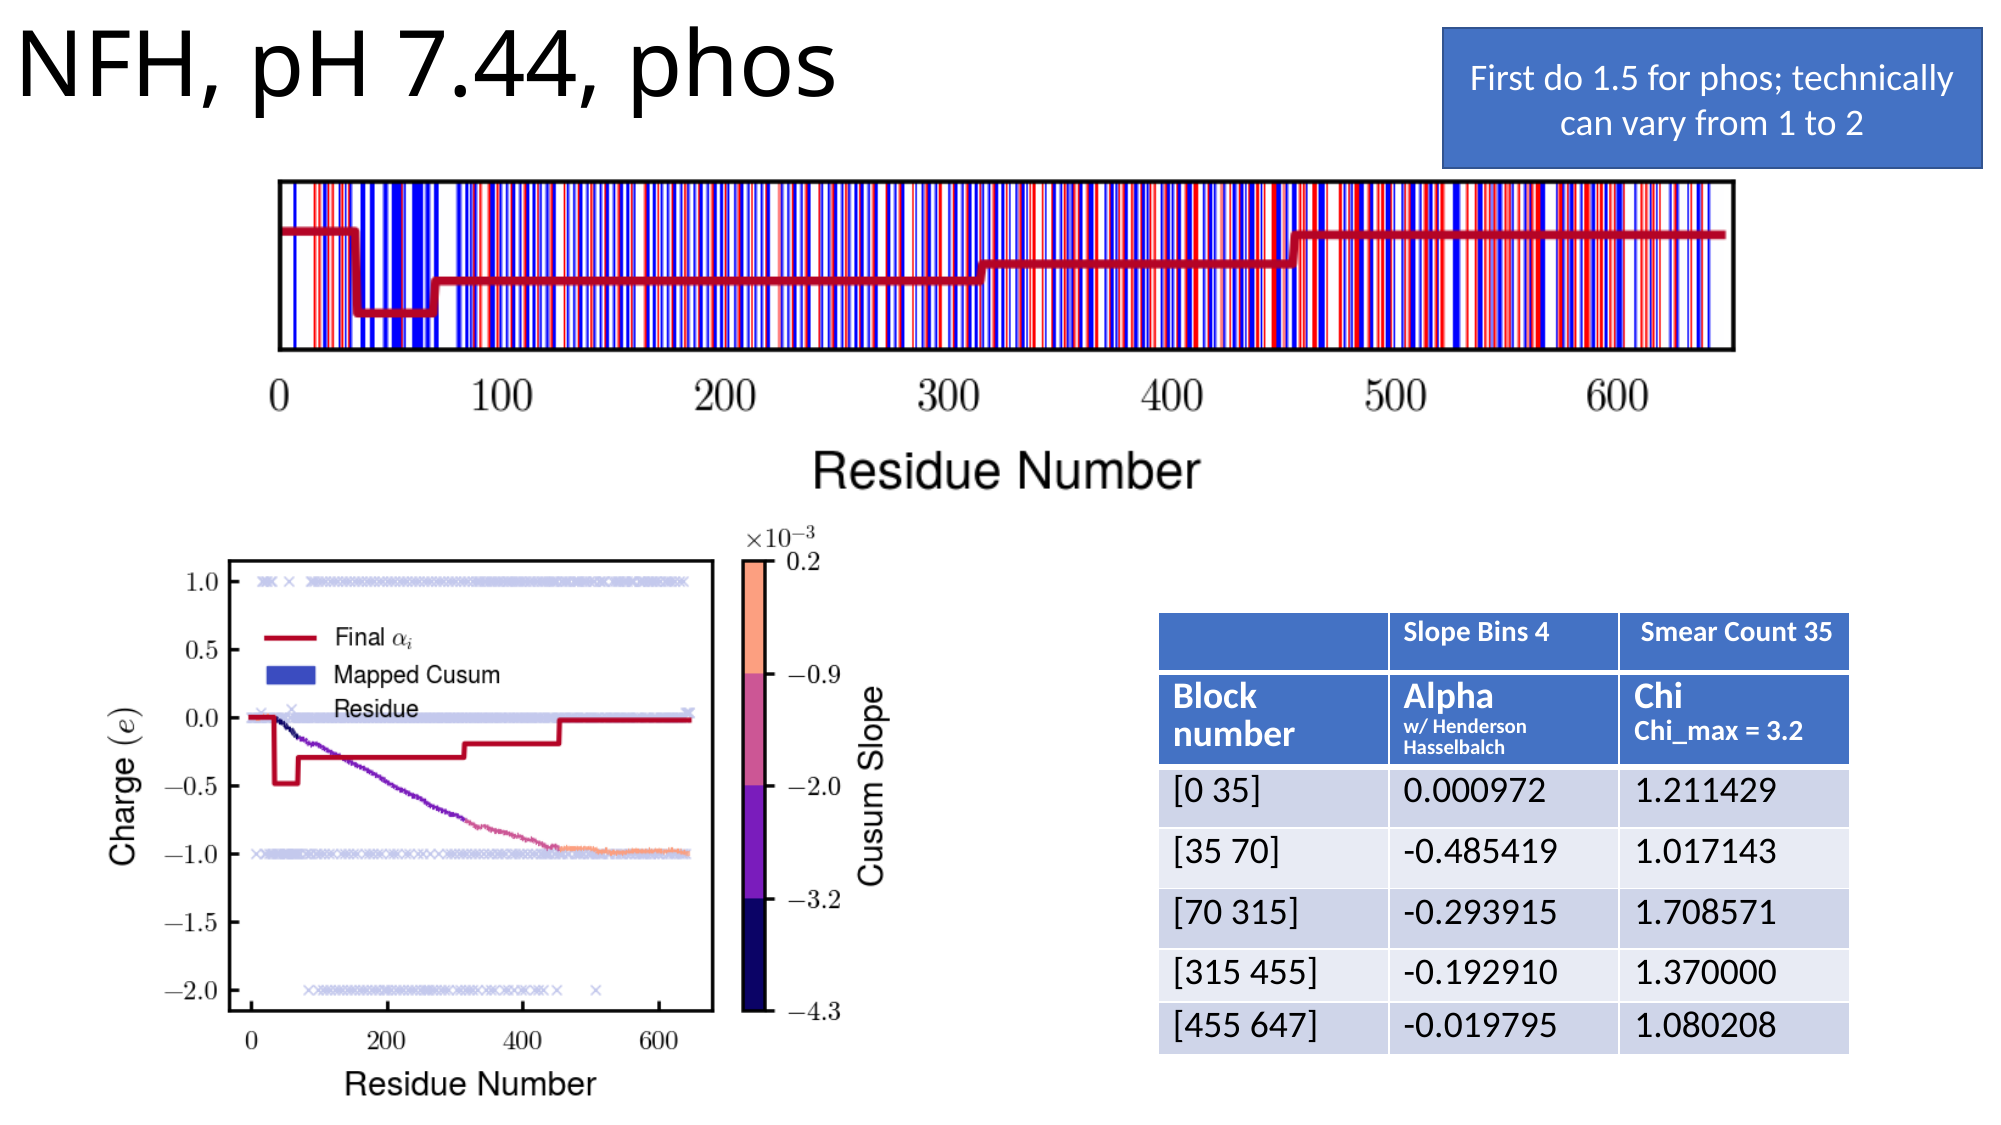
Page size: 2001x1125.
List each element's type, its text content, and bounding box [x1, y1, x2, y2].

table_cell [315 455] [1159, 950, 1388, 1001]
table_cell [70 315] [1159, 889, 1388, 948]
table_header Chi Chi_max = 3.2 [1620, 675, 1849, 764]
table_cell -0.293915 [1390, 889, 1618, 948]
table_header Alpha w/ Henderson Hasselbalch [1390, 675, 1618, 764]
table_header [1159, 613, 1388, 670]
table_cell 1.370000 [1620, 950, 1849, 1001]
table_cell [455 647] [1159, 1003, 1388, 1054]
table_header Smear Count 35 [1620, 613, 1849, 670]
table_cell 1.211429 [1620, 770, 1849, 827]
table_cell -0.019795 [1390, 1003, 1618, 1054]
table_cell [35 70] [1159, 829, 1388, 888]
picture [93, 167, 1747, 1115]
table_header Slope Bins 4 [1390, 613, 1618, 670]
text_box NFH, pH 7.44, phos [0, 9, 1725, 150]
table_header Block number [1159, 675, 1388, 764]
table_cell 0.000972 [1390, 770, 1618, 827]
table_cell -0.192910 [1390, 950, 1618, 1001]
text_box First do 1.5 for phos; technically can vary from 1 to 2 [1442, 27, 1983, 169]
table_cell 1.080208 [1620, 1003, 1849, 1054]
table_cell 1.017143 [1620, 829, 1849, 888]
table_cell -0.485419 [1390, 829, 1618, 888]
table_cell [0 35] [1159, 770, 1388, 827]
table_cell 1.708571 [1620, 889, 1849, 948]
